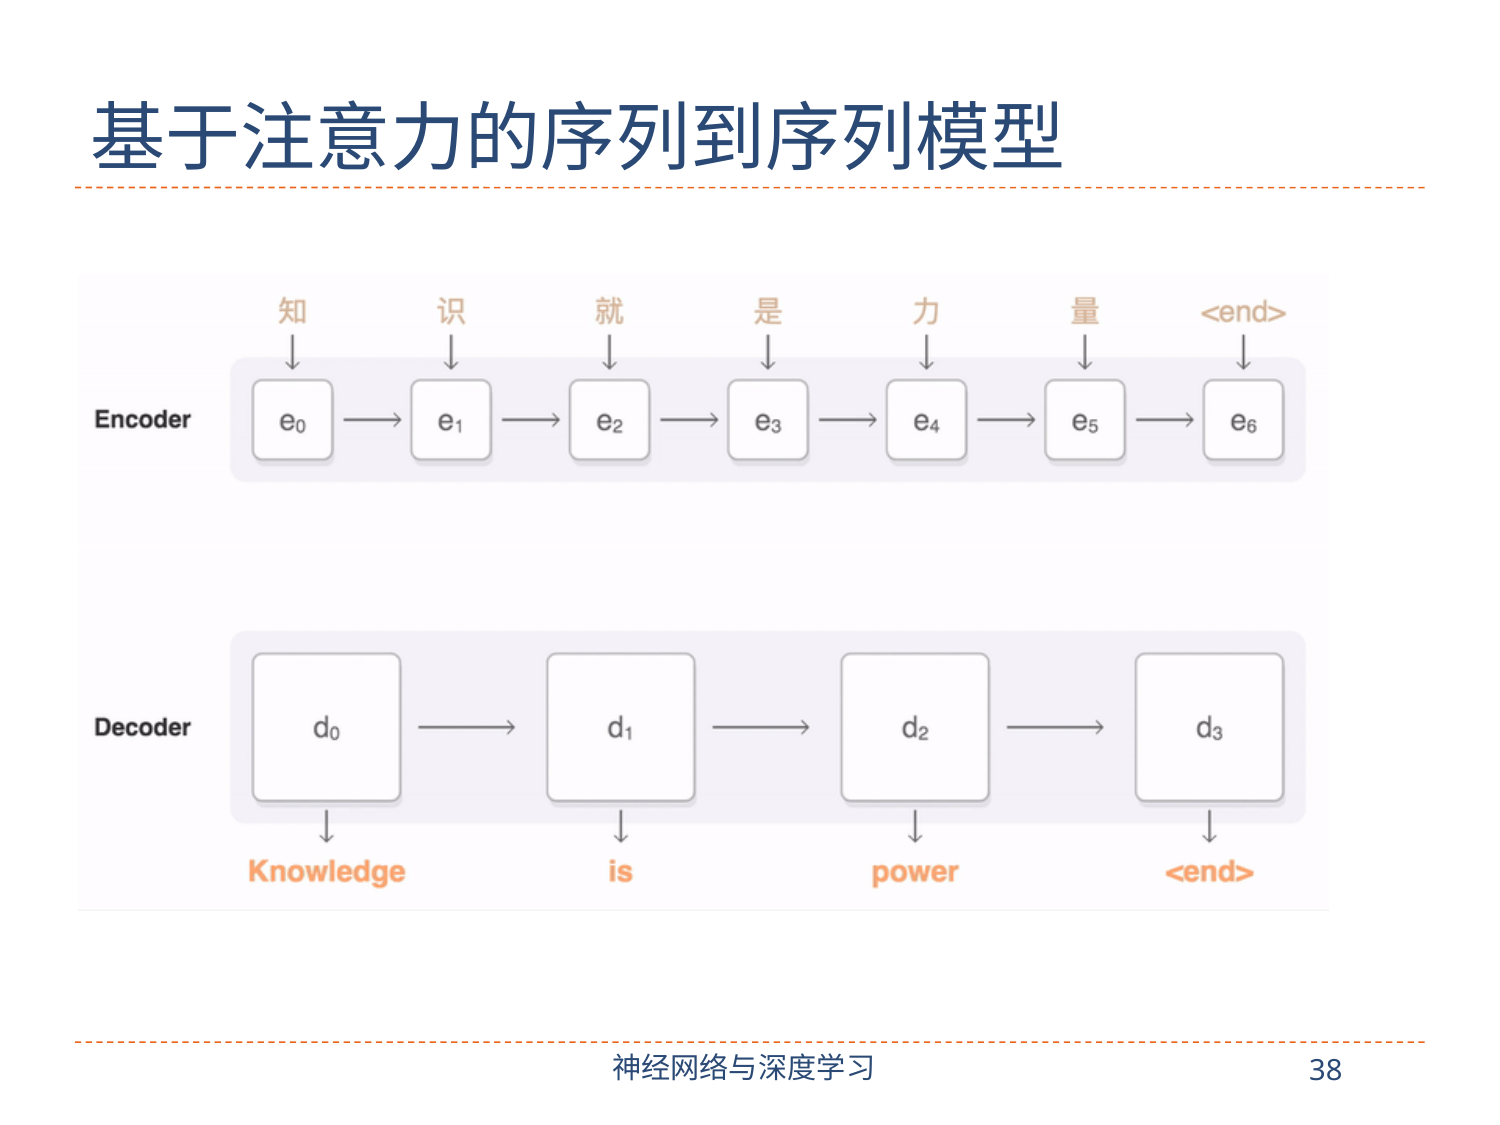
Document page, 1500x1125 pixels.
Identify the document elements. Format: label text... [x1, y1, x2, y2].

picture [77, 274, 1329, 912]
title 基于注意力的序列到序列模型 [75, 24, 1425, 188]
